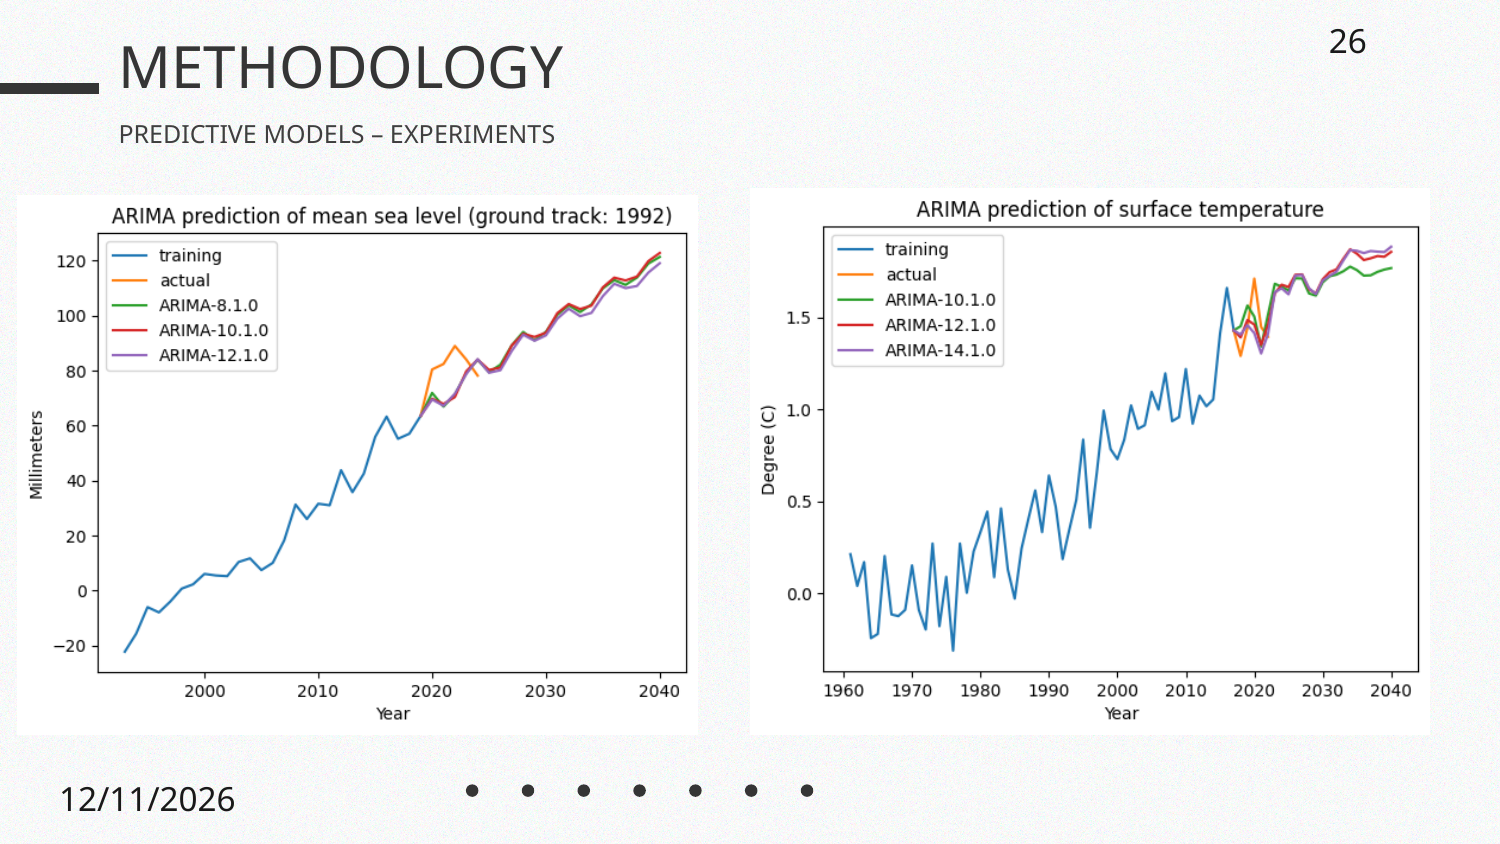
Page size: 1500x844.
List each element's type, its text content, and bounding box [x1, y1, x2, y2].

title METHODOLOGY [103, 3, 736, 103]
slide_number 26 [1044, 20, 1382, 66]
text_box PREDICTIVE MODELS – EXPERIMENTS [103, 103, 762, 164]
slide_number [44, 777, 382, 823]
picture [0, 0, 1500, 844]
